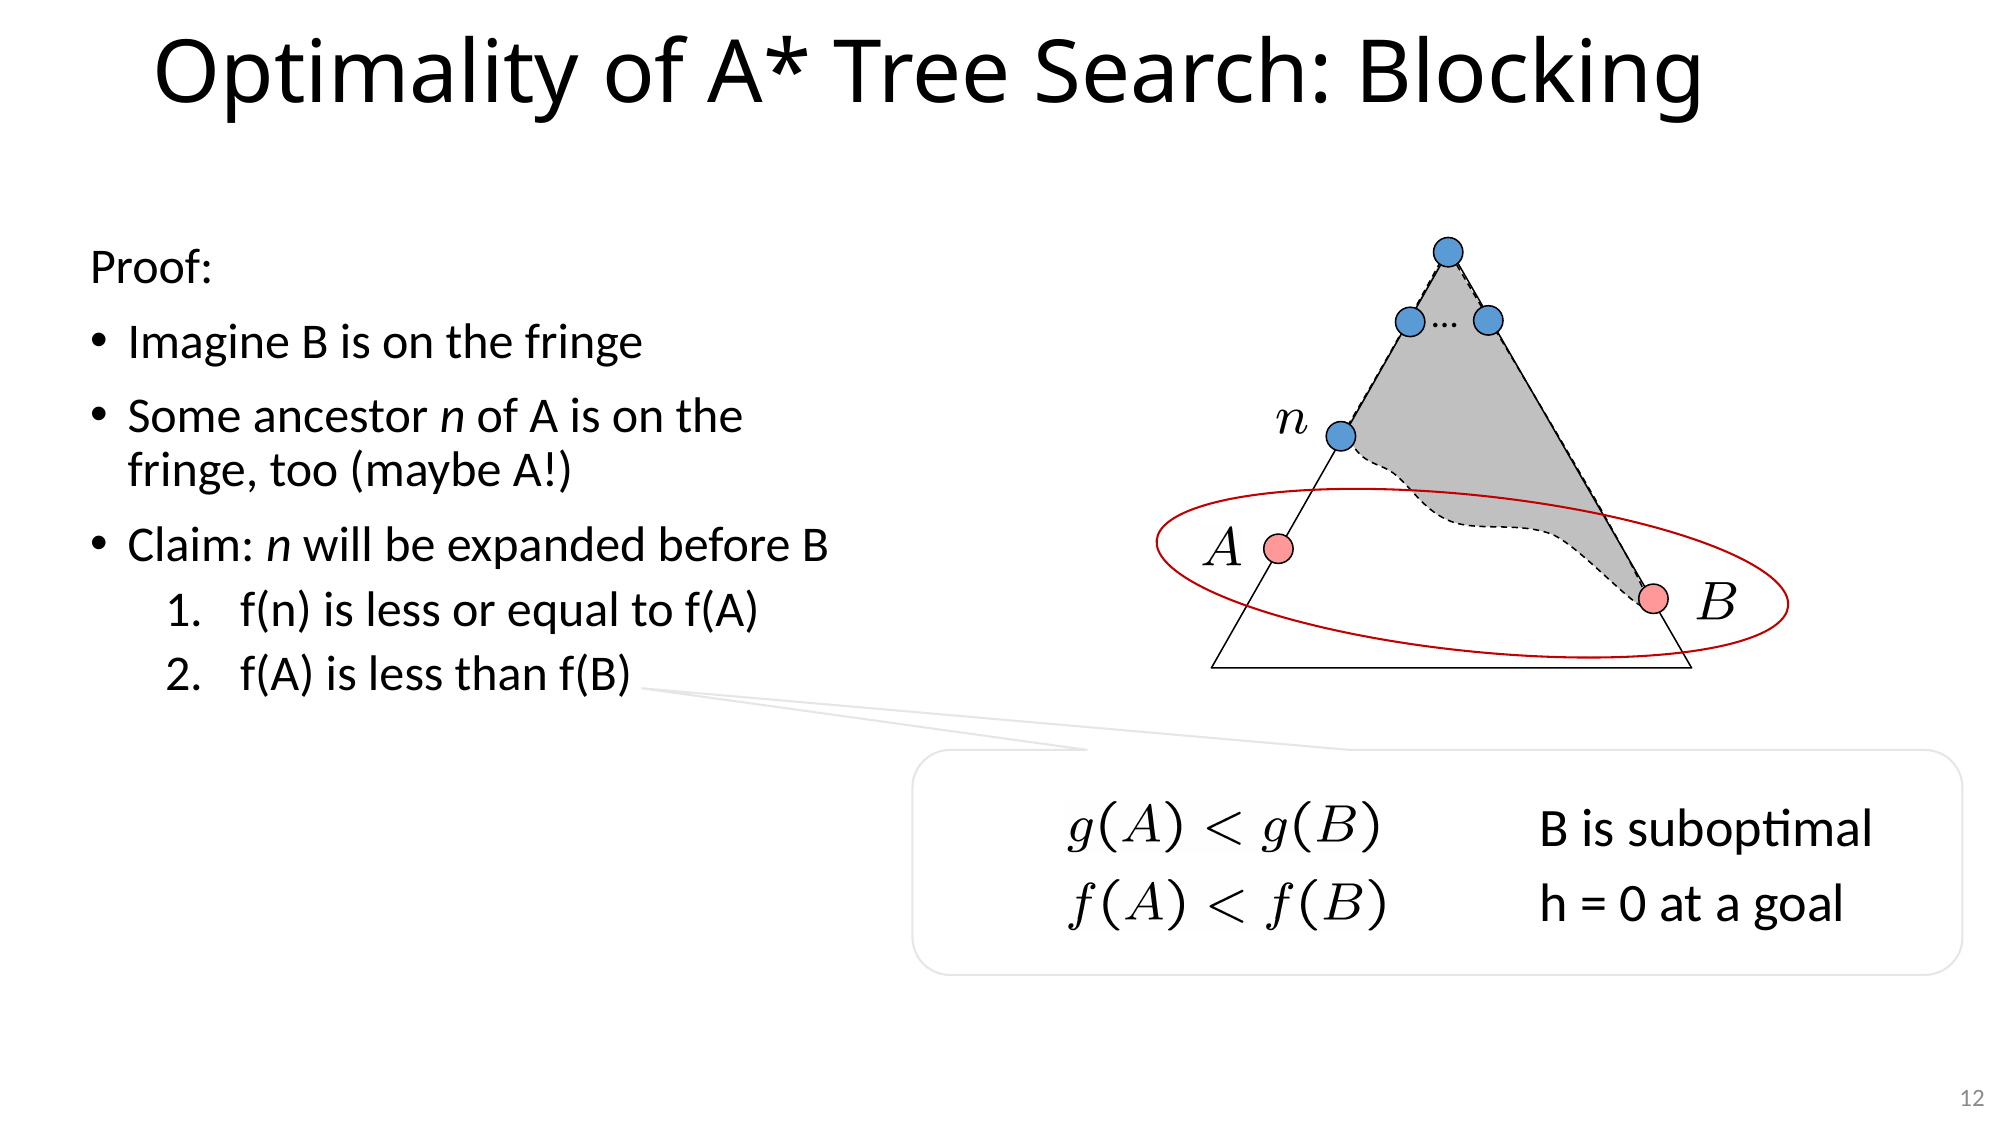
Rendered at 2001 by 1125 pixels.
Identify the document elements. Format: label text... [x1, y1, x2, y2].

text_box [1326, 421, 1356, 451]
text_box … [1416, 282, 1462, 343]
text_box [1433, 237, 1463, 267]
picture [1276, 409, 1308, 436]
picture [1068, 878, 1385, 931]
text_box [888, 708, 1964, 976]
text_box B is suboptimal [1524, 784, 2000, 859]
title Optimality of A* Tree Search: Blocking [137, 19, 1863, 130]
text_box [1313, 264, 1603, 513]
list Proof: Imagine B is on the fringe Some ancestor n of A is on the fringe, too (maybe A!) Claim: n will be expanded before B f(n) is less or equal to f(A) f(A) is less than f(B) [75, 232, 888, 975]
slide_number 12 [1910, 1067, 2000, 1125]
text_box [1155, 487, 1790, 659]
text_box [1473, 305, 1504, 336]
text_box [1211, 607, 1692, 668]
picture [1065, 800, 1380, 854]
picture [1199, 524, 1243, 568]
text_box [1395, 307, 1416, 337]
text_box h = 0 at a goal [1524, 859, 2000, 940]
picture [1695, 581, 1738, 622]
